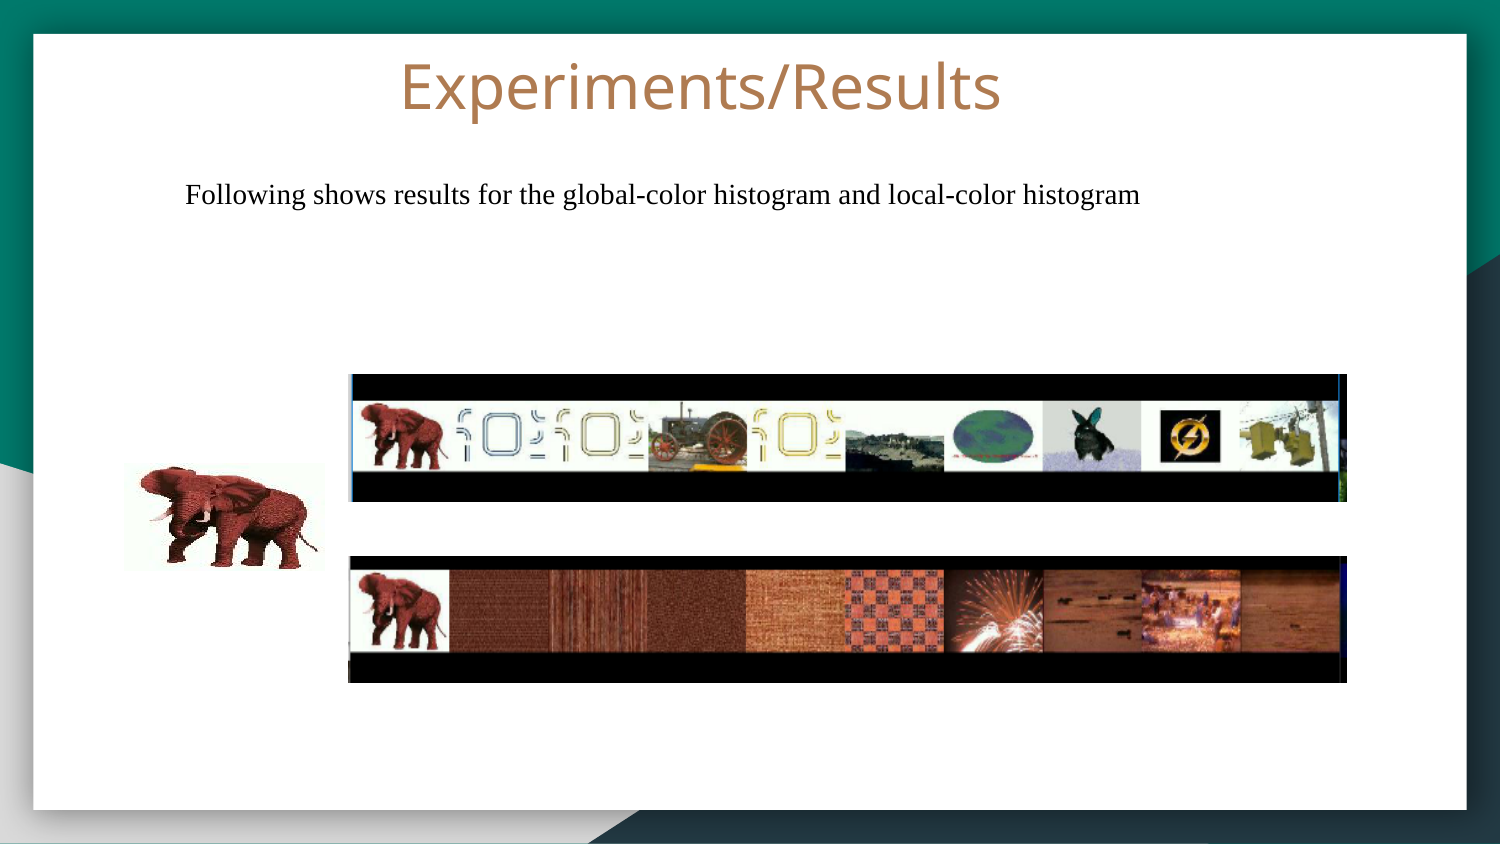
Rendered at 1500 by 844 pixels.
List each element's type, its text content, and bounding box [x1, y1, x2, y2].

text_box Experiments/Results [324, 7, 1078, 160]
picture [347, 374, 1348, 502]
text_box Following shows results for the global-color histogram and local-color histogram [170, 160, 1416, 249]
picture [347, 556, 1348, 684]
picture [124, 463, 325, 571]
